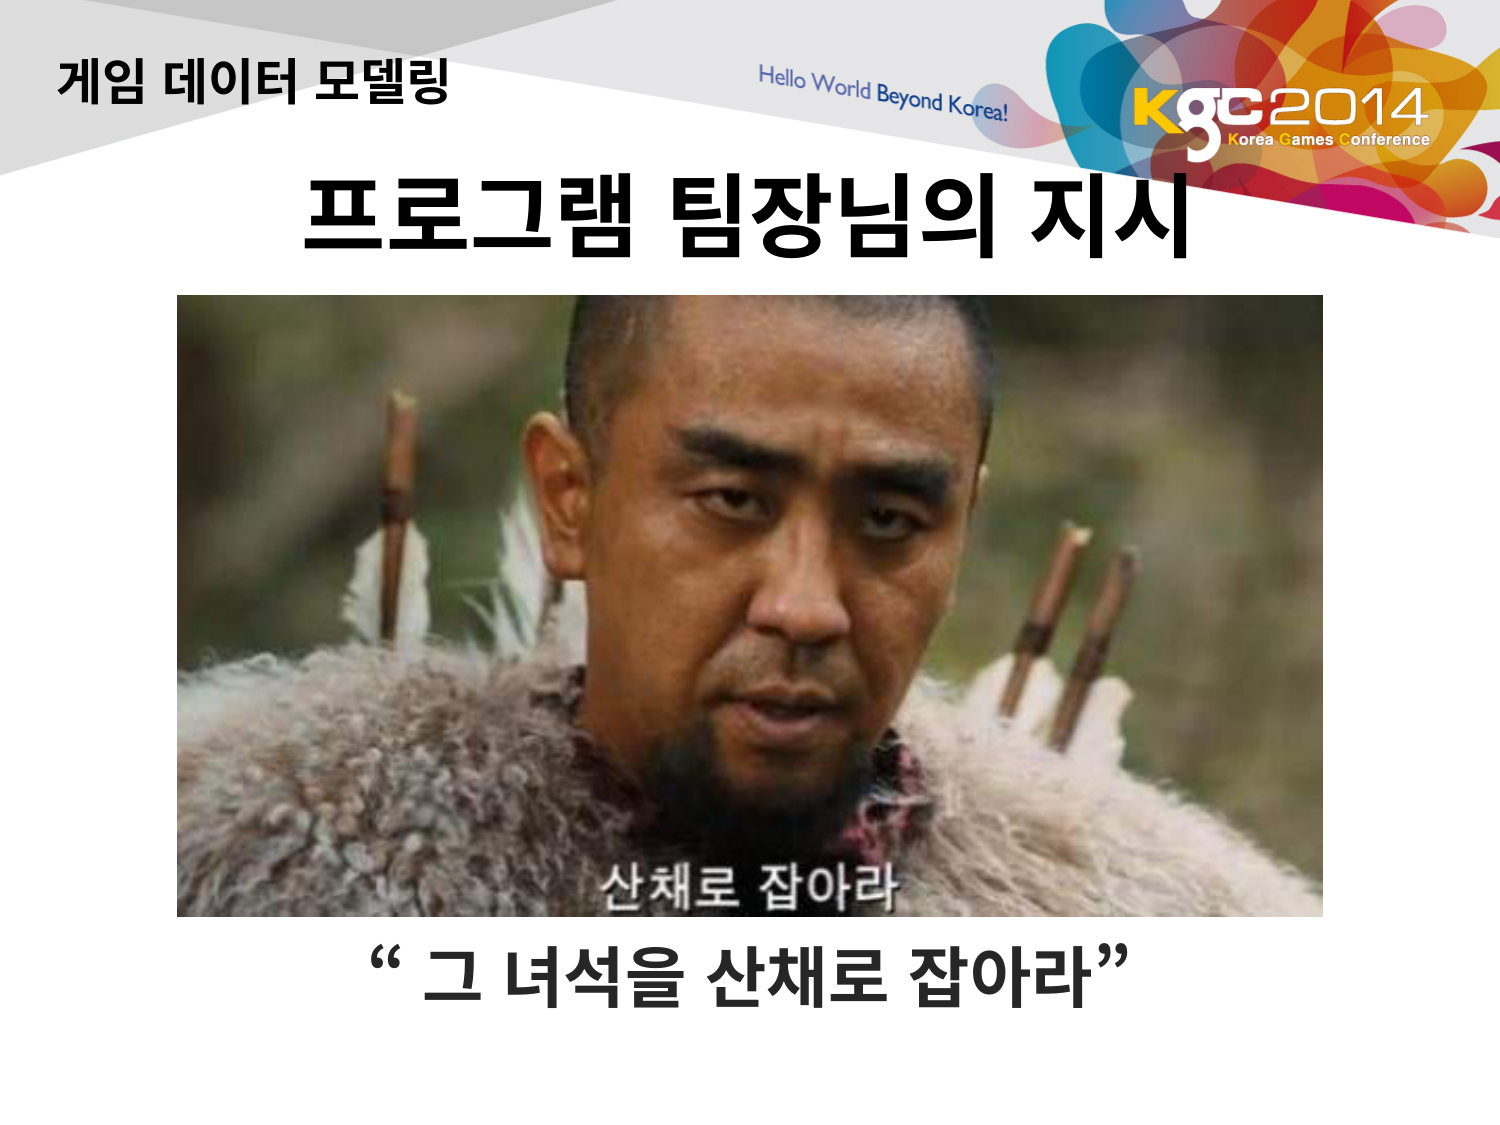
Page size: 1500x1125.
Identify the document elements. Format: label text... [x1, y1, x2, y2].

title 프로그램 팀장님의 지시 [0, 125, 1500, 303]
picture [0, 295, 1500, 1125]
picture [0, 0, 1500, 125]
list 게임 데이터 모델링 [41, 42, 727, 126]
list “그 녀석을 산채로 잡아라” [41, 928, 1459, 1024]
